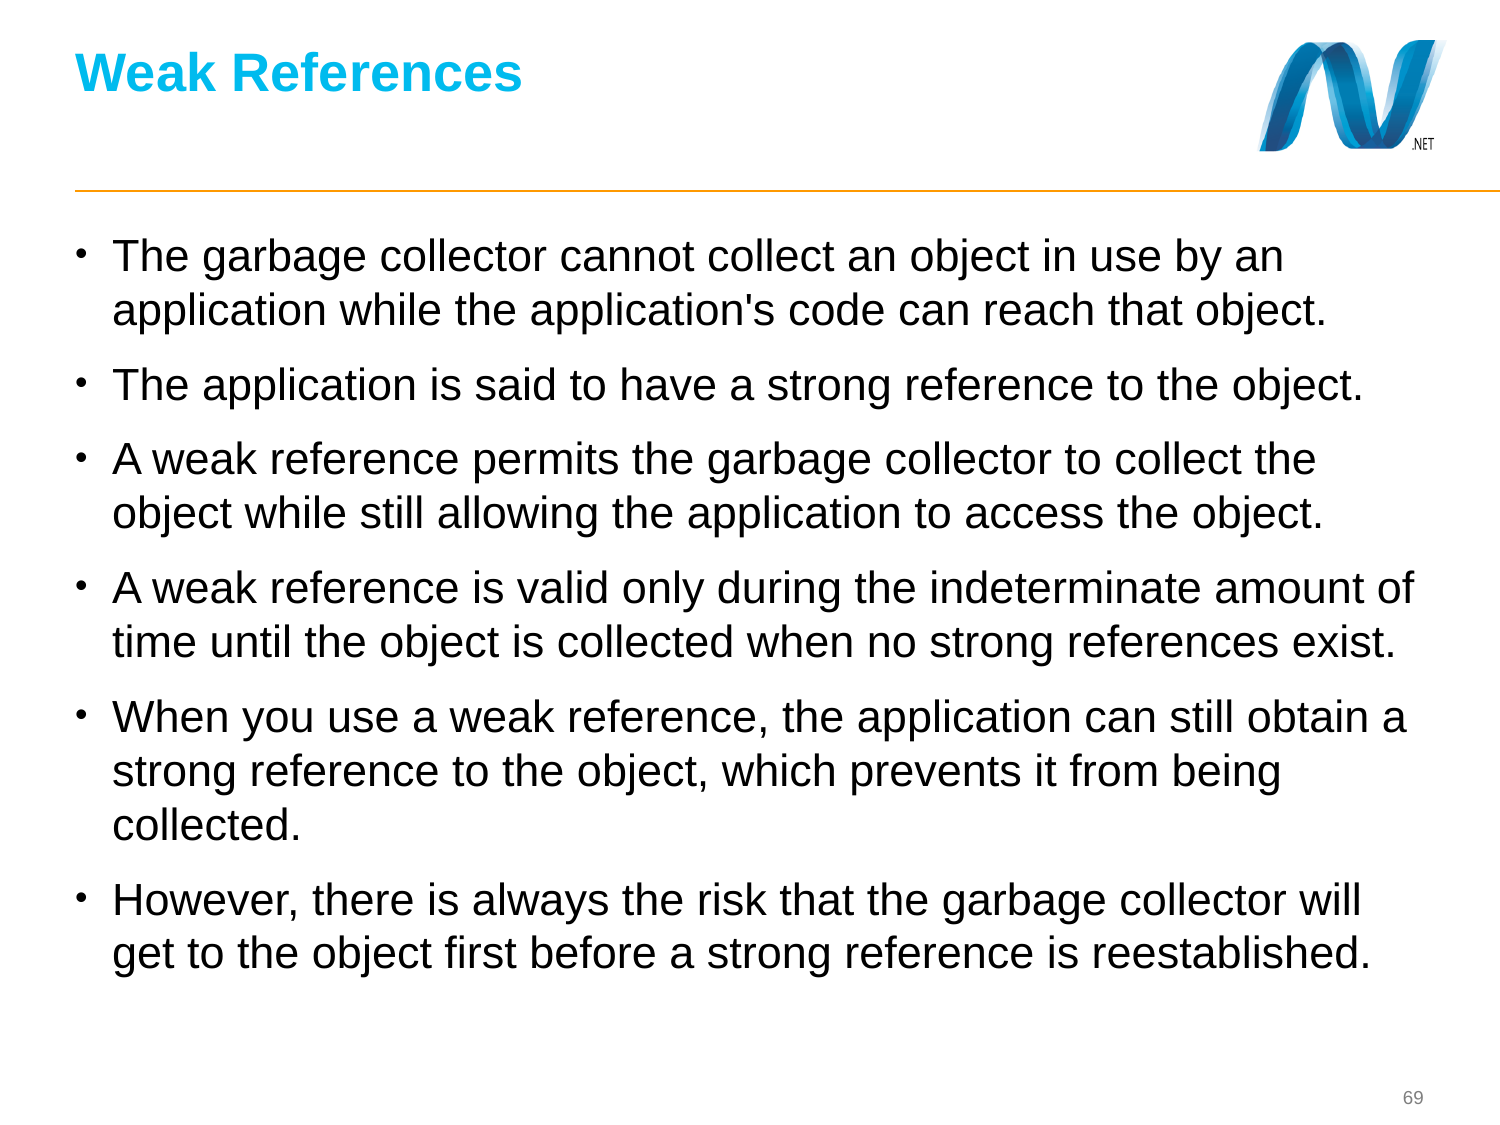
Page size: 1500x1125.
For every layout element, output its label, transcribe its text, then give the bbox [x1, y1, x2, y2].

title Weak References [75, 27, 1422, 157]
list The garbage collector cannot collect an object in use by an application while the application's code can reach that object. The application is said to have a strong reference to the object. A weak reference permits the garbage collector to collect the object while still allowing the application to access the object. A weak reference is valid only during the indeterminate amount of time until the object is collected when no strong references exist. When you use a weak reference, the application can still obtain a strong reference to the object, which prevents it from being collected. However, there is always the risk that the garbage collector will get to the object first before a strong reference is reestablished. [75, 226, 1425, 1018]
picture [1253, 26, 1450, 177]
